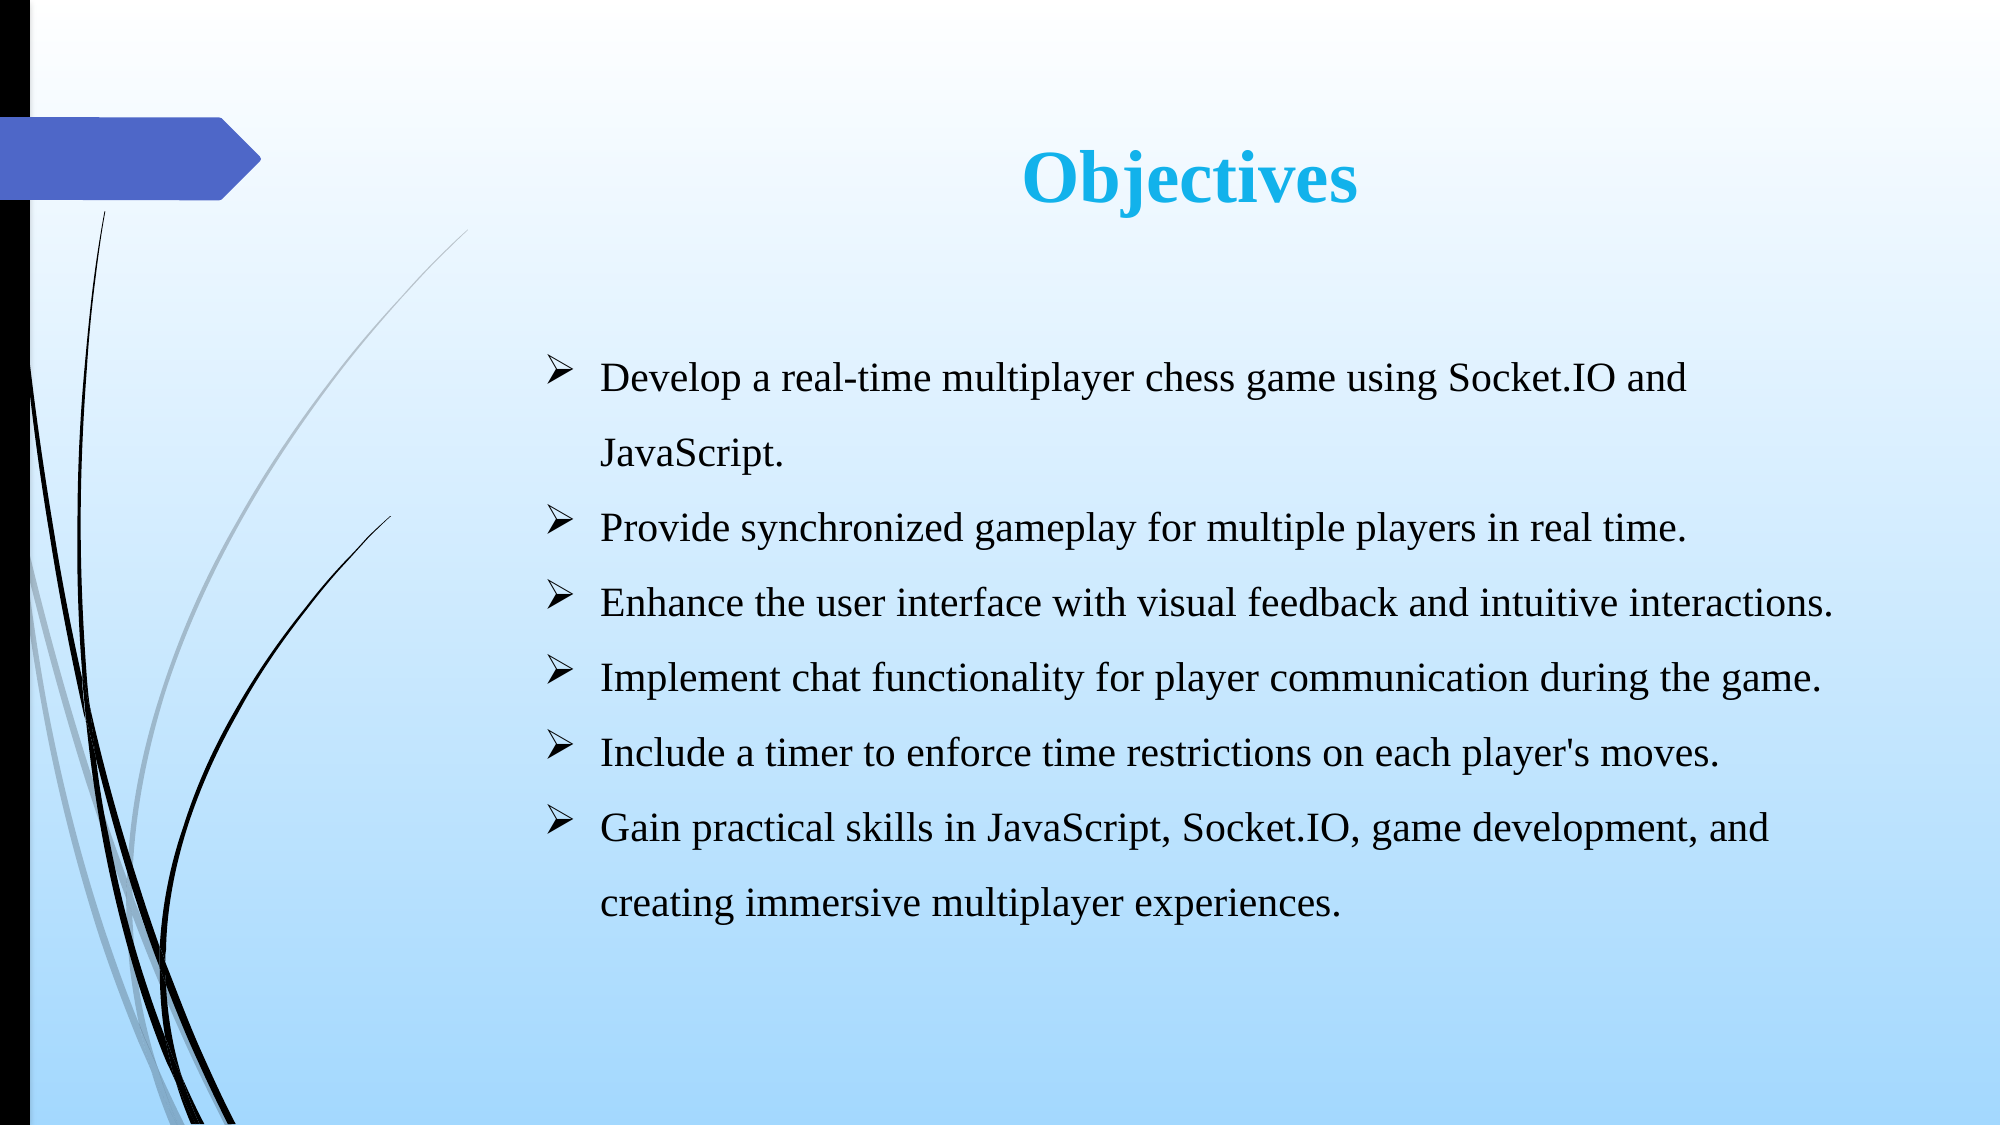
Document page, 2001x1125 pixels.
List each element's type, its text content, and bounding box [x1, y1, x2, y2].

title Objectives [459, 120, 1922, 331]
text_box Develop a real-time multiplayer chess game using Socket.IO and JavaScript. Provide synchronized gameplay for multiple players in real time. Enhance the user interface with visual feedback and intuitive interactions. Implement chat functionality for player communication during the game. Include a timer to enforce time restrictions on each player's moves. Gain practical skills in JavaScript, Socket.IO, game development, and creating immersive multiplayer experiences. [529, 317, 1852, 933]
